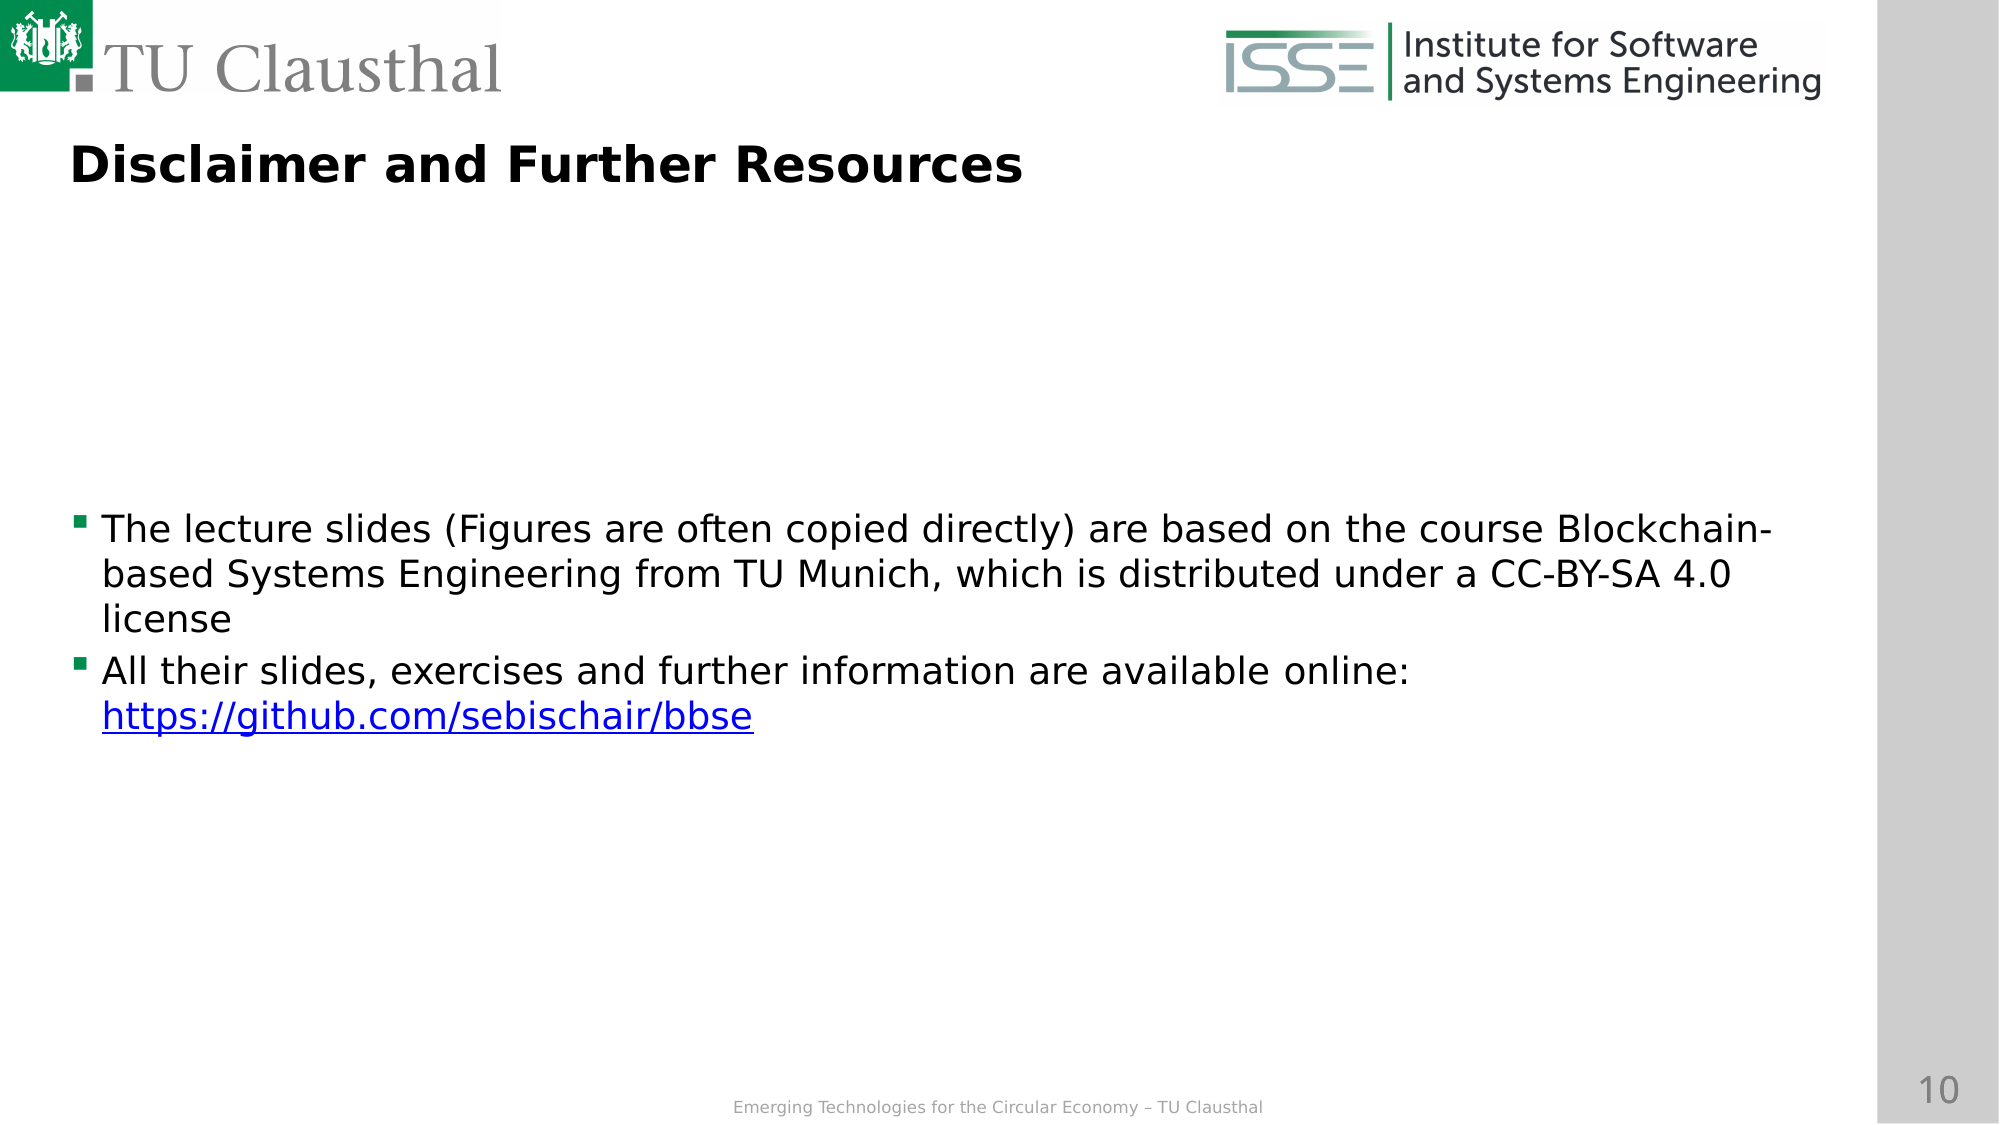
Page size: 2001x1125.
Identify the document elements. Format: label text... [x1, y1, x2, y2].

picture [0, 0, 501, 92]
picture [1218, 22, 1826, 107]
text_box Disclaimer and Further Resources [54, 125, 1818, 207]
text_box The lecture slides (Figures are often copied directly) are based on the course Blockchain-based Systems Engineering from TU Munich, which is distributed under a CC-BY-SA 4.0 license All their slides, exercises and further information are available online: https://github.com/sebischair/bbse [54, 208, 1818, 1034]
